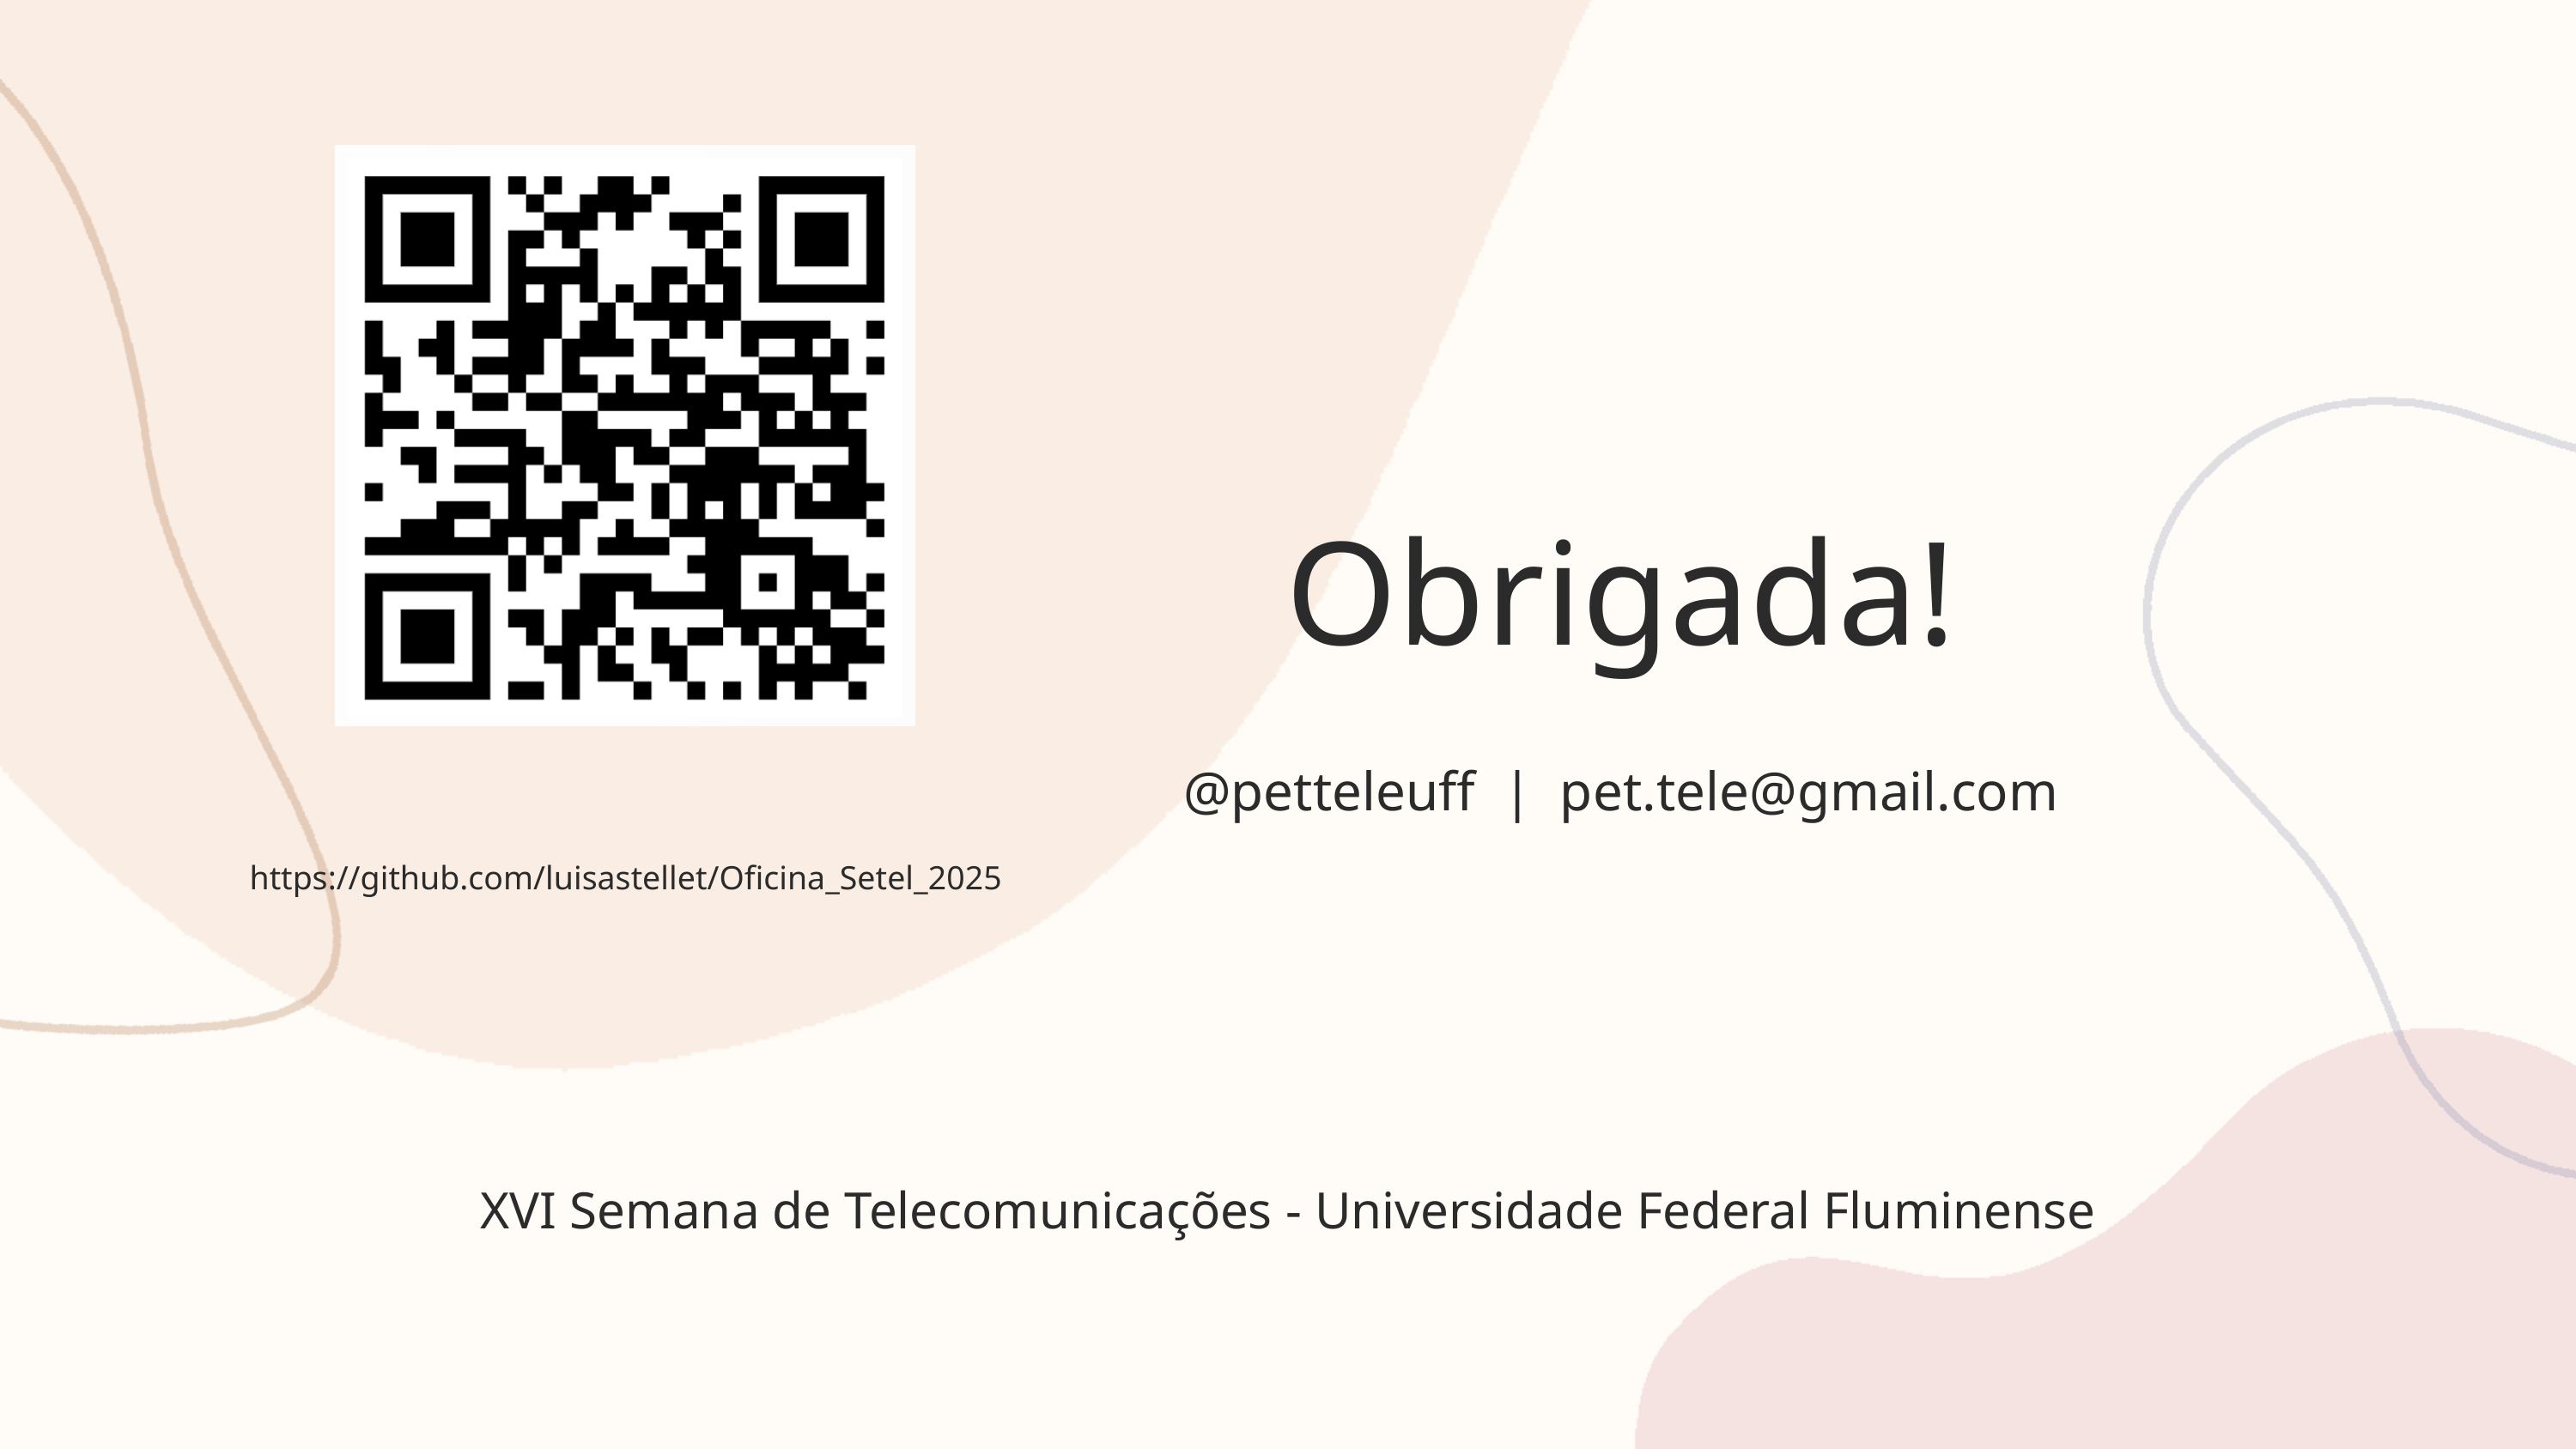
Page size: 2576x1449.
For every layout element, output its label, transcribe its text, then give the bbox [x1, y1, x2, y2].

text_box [940, 526, 2128, 824]
picture [0, 0, 2576, 1449]
text_box XVI Semana de Telecomunicações - Universidade Federal Fluminense [244, 1168, 1617, 1309]
